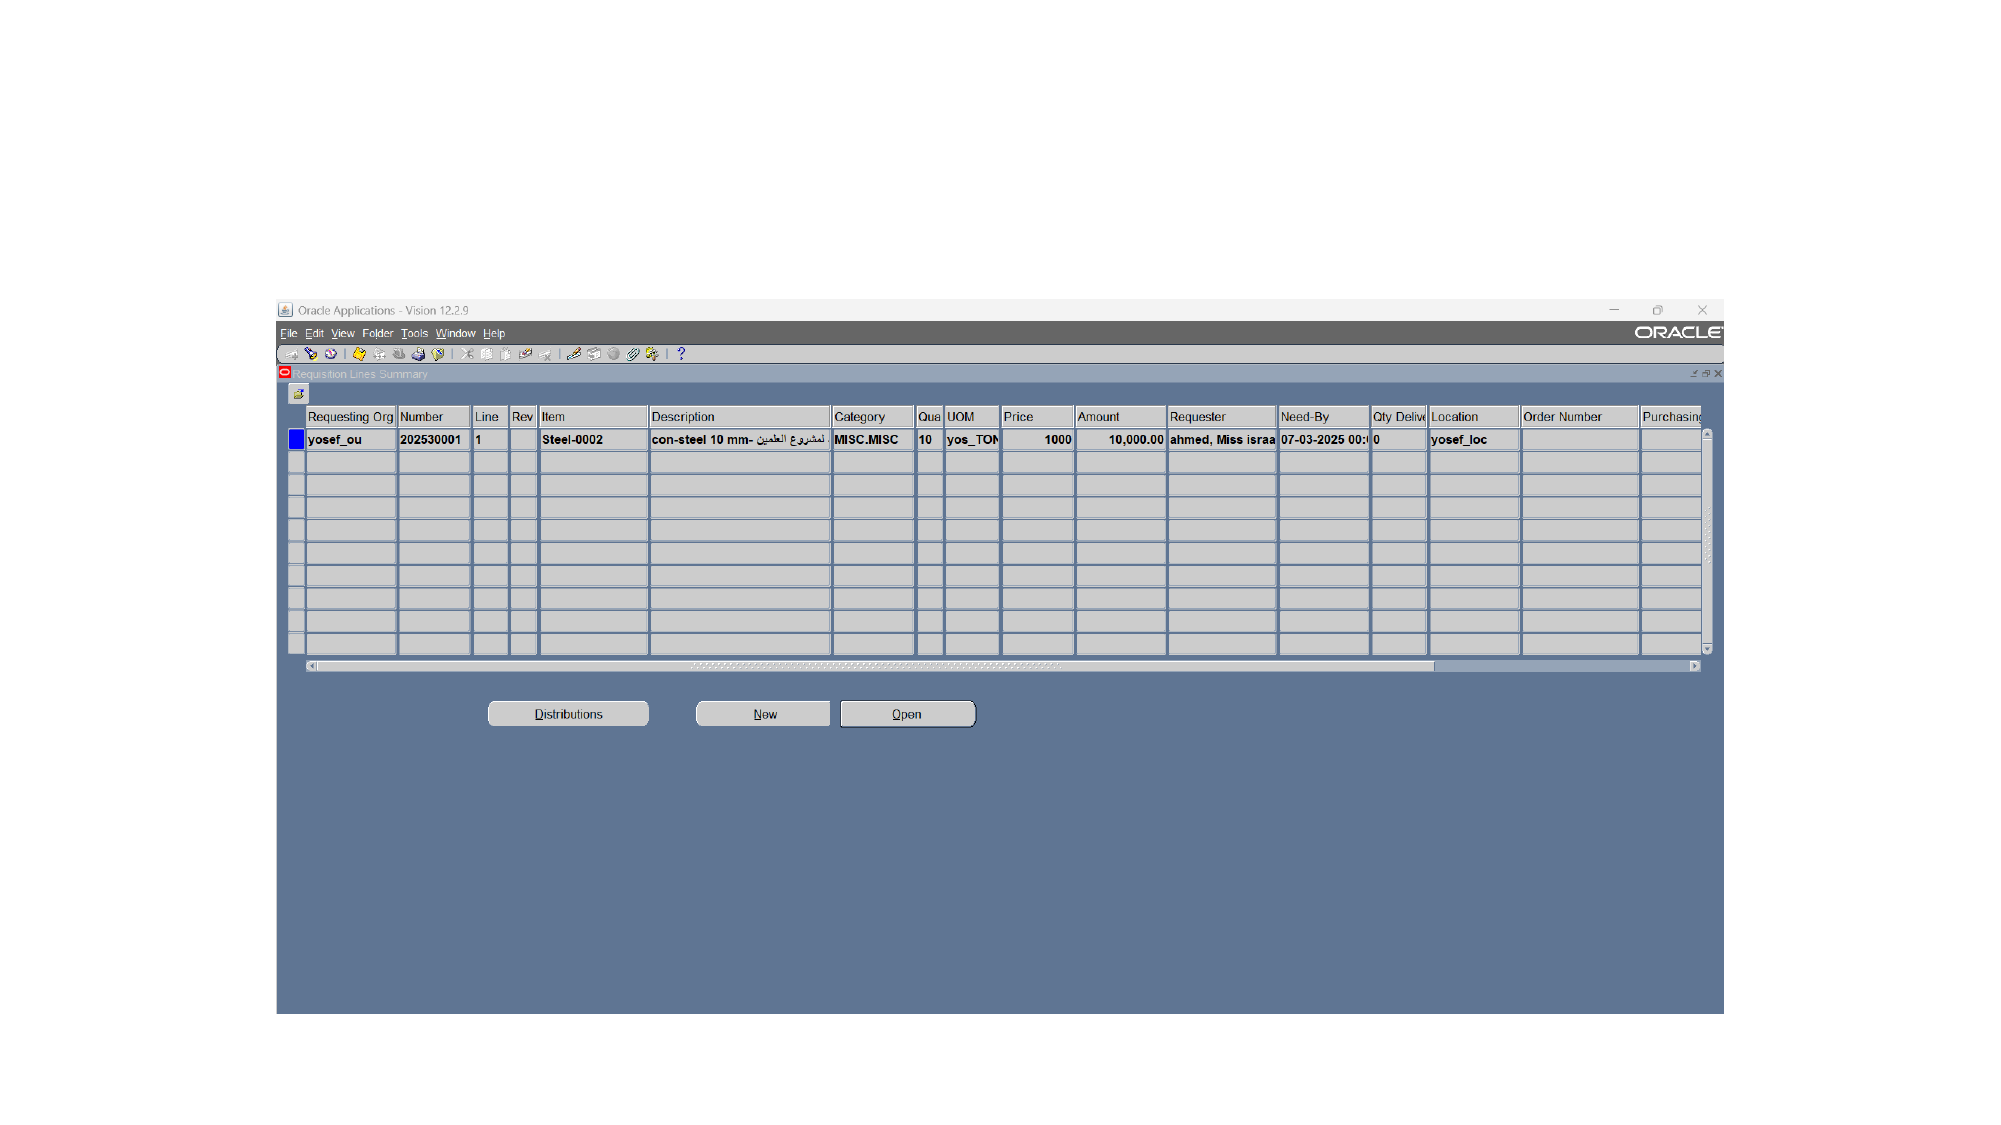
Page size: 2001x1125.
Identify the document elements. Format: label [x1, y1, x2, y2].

list [275, 299, 1724, 1014]
